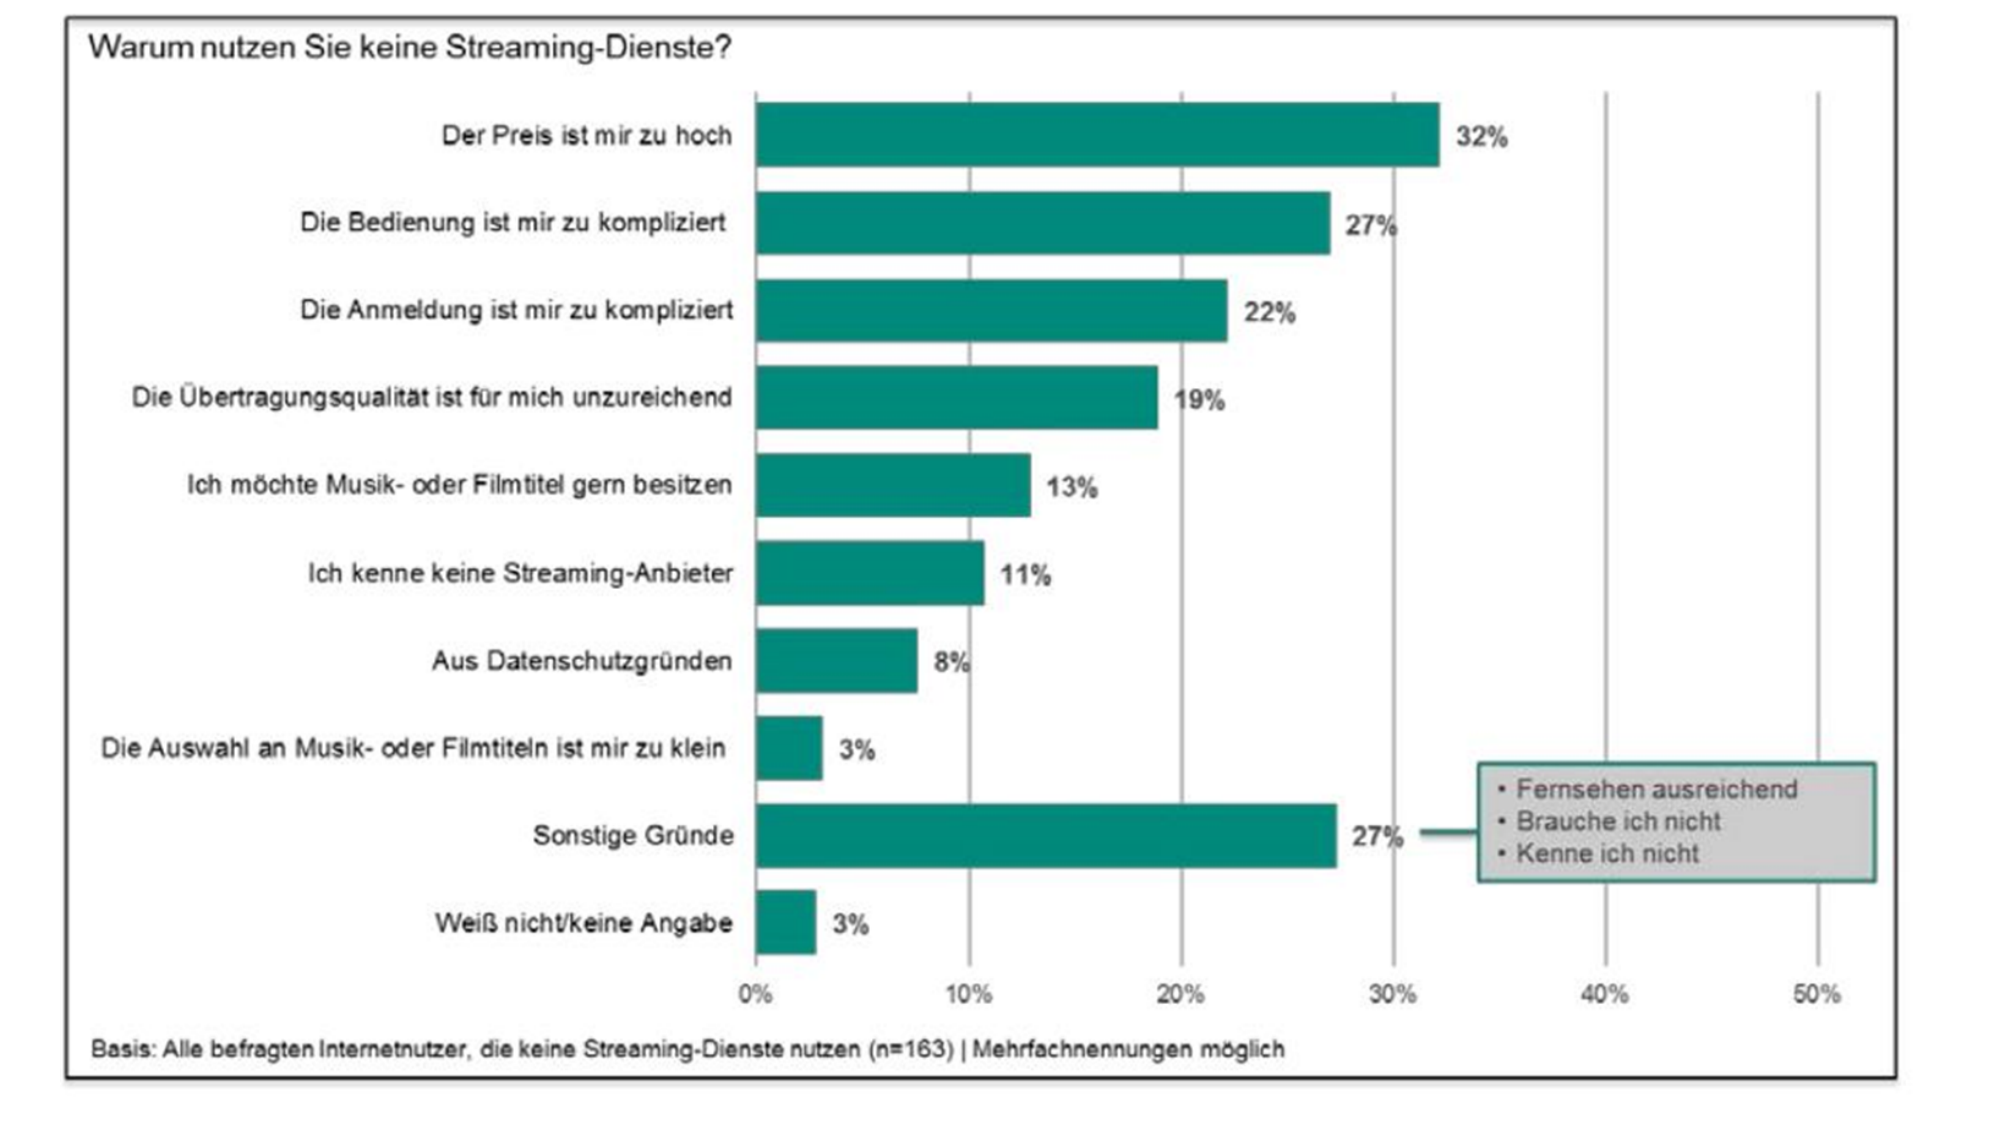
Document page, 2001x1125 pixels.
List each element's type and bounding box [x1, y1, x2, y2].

list [59, 0, 1917, 1097]
